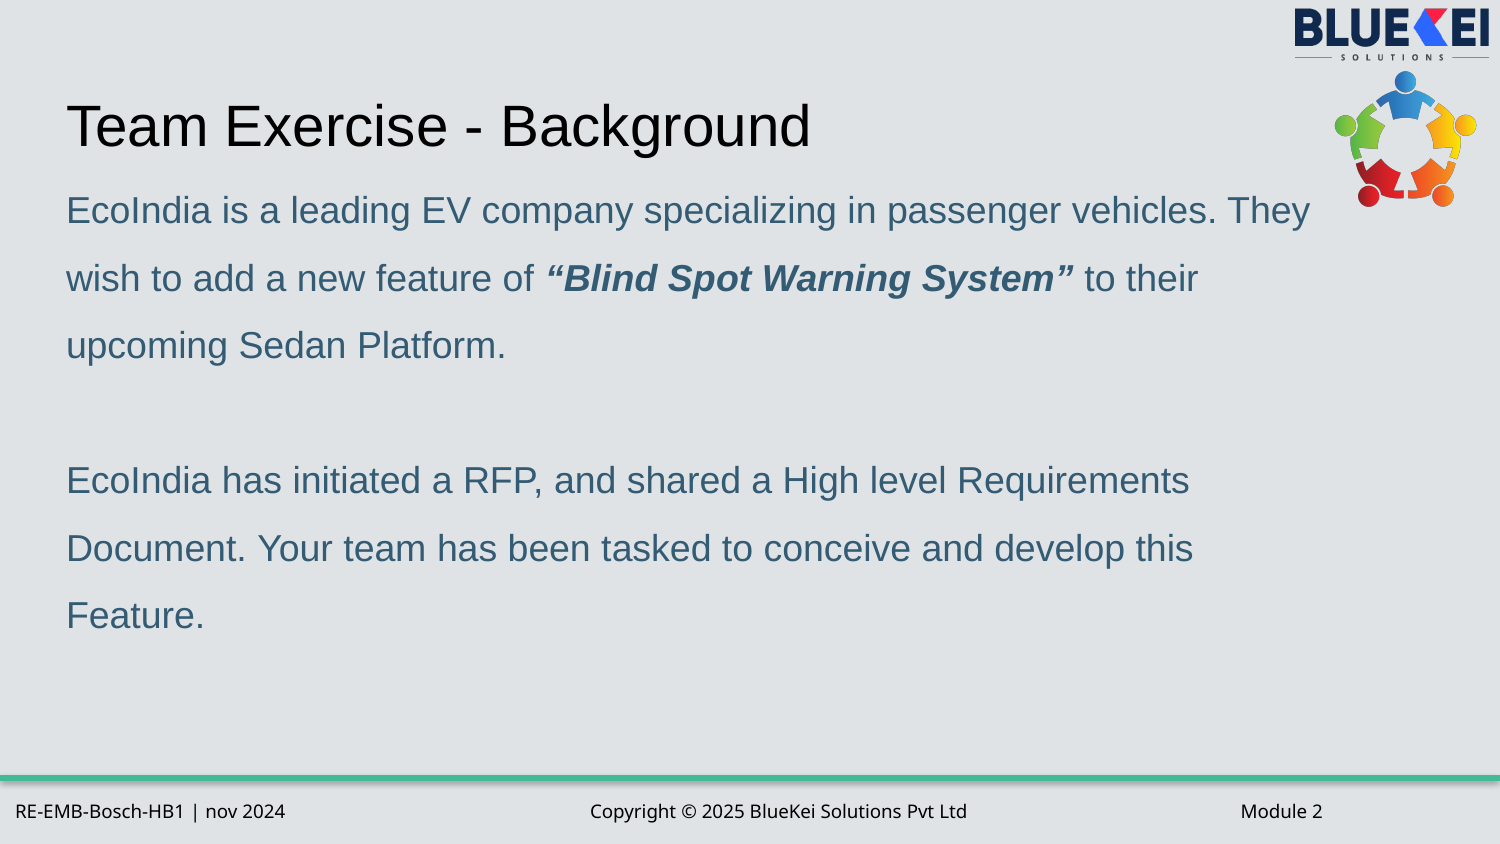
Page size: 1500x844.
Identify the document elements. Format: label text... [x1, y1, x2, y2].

title Team Exercise - Background [51, 72, 1449, 167]
list EcoIndia is a leading EV company specializing in passenger vehicles. They wish to add a new feature of “Blind Spot Warning System” to their upcoming Sedan Platform. EcoIndia has initiated a RFP, and shared a High level Requirements Document. Your team has been tasked to conceive and develop this Feature. [51, 148, 1361, 709]
picture [1293, 7, 1491, 220]
